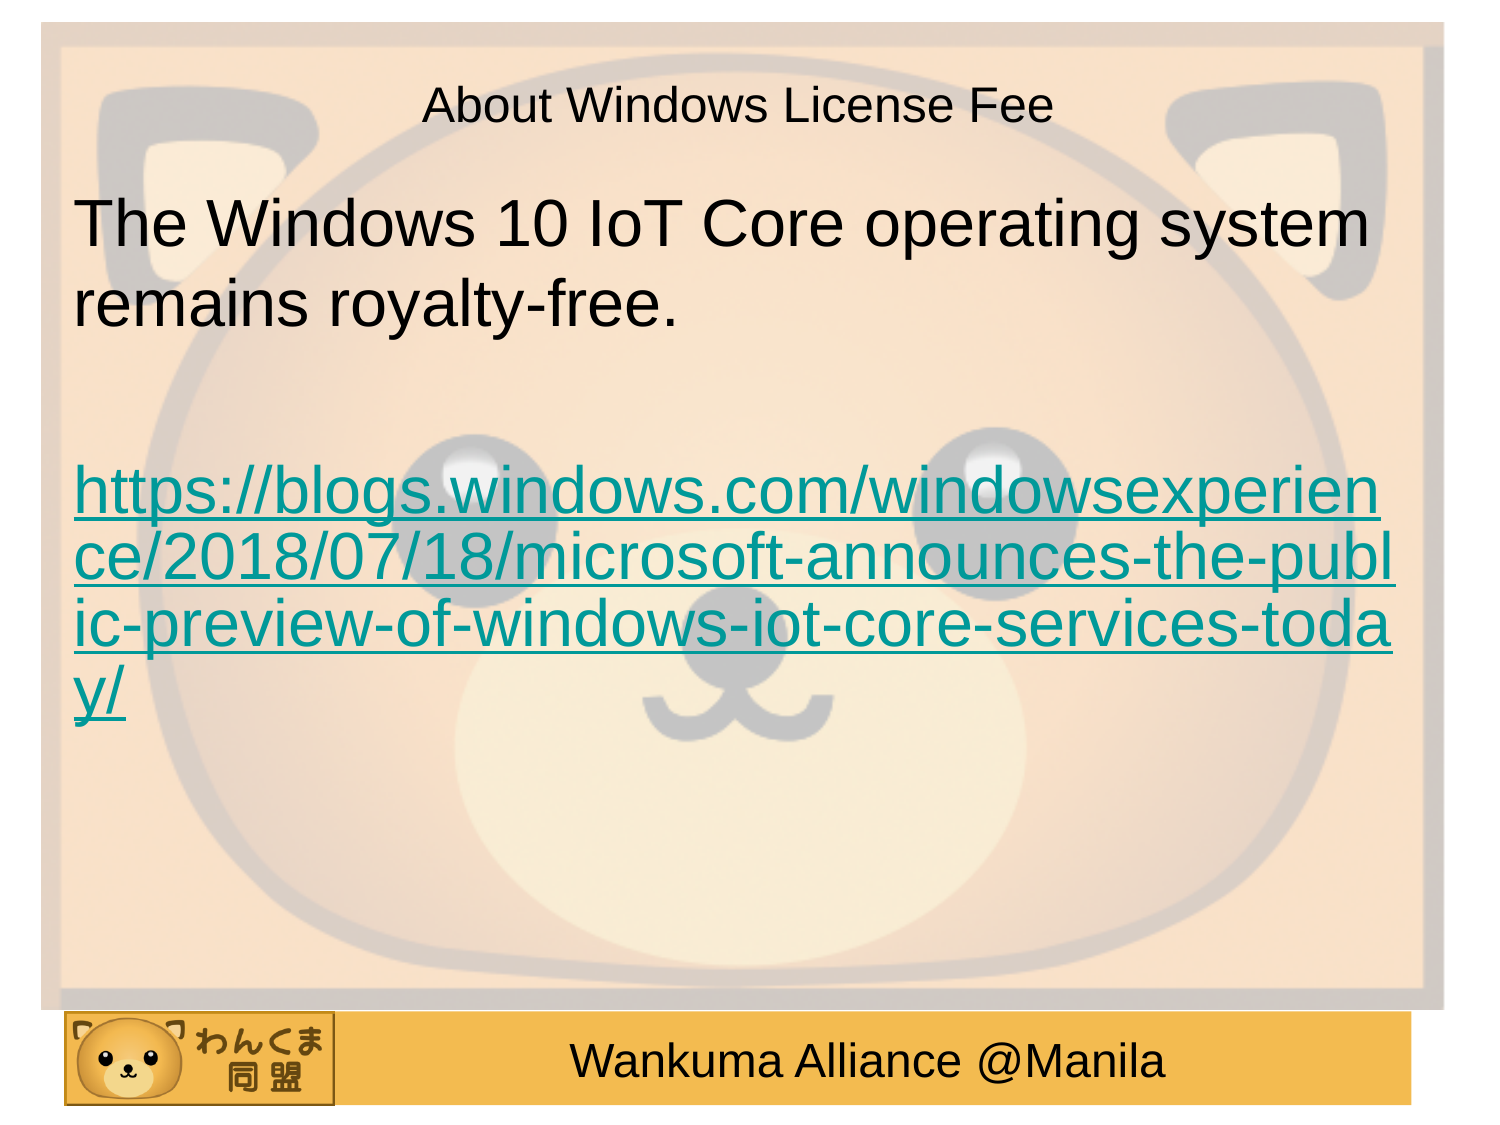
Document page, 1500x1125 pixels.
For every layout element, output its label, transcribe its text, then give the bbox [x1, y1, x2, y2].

title About Windows License Fee [58, 44, 1419, 162]
picture [64, 1011, 335, 1106]
list The Windows 10 IoT Core operating system remains royalty-free. https://blogs.windows.com/windowsexperience/2018/07/18/microsoft-announces-the-public-preview-of-windows-iot-core-services-today/ [58, 172, 1419, 985]
picture [41, 22, 1447, 1010]
